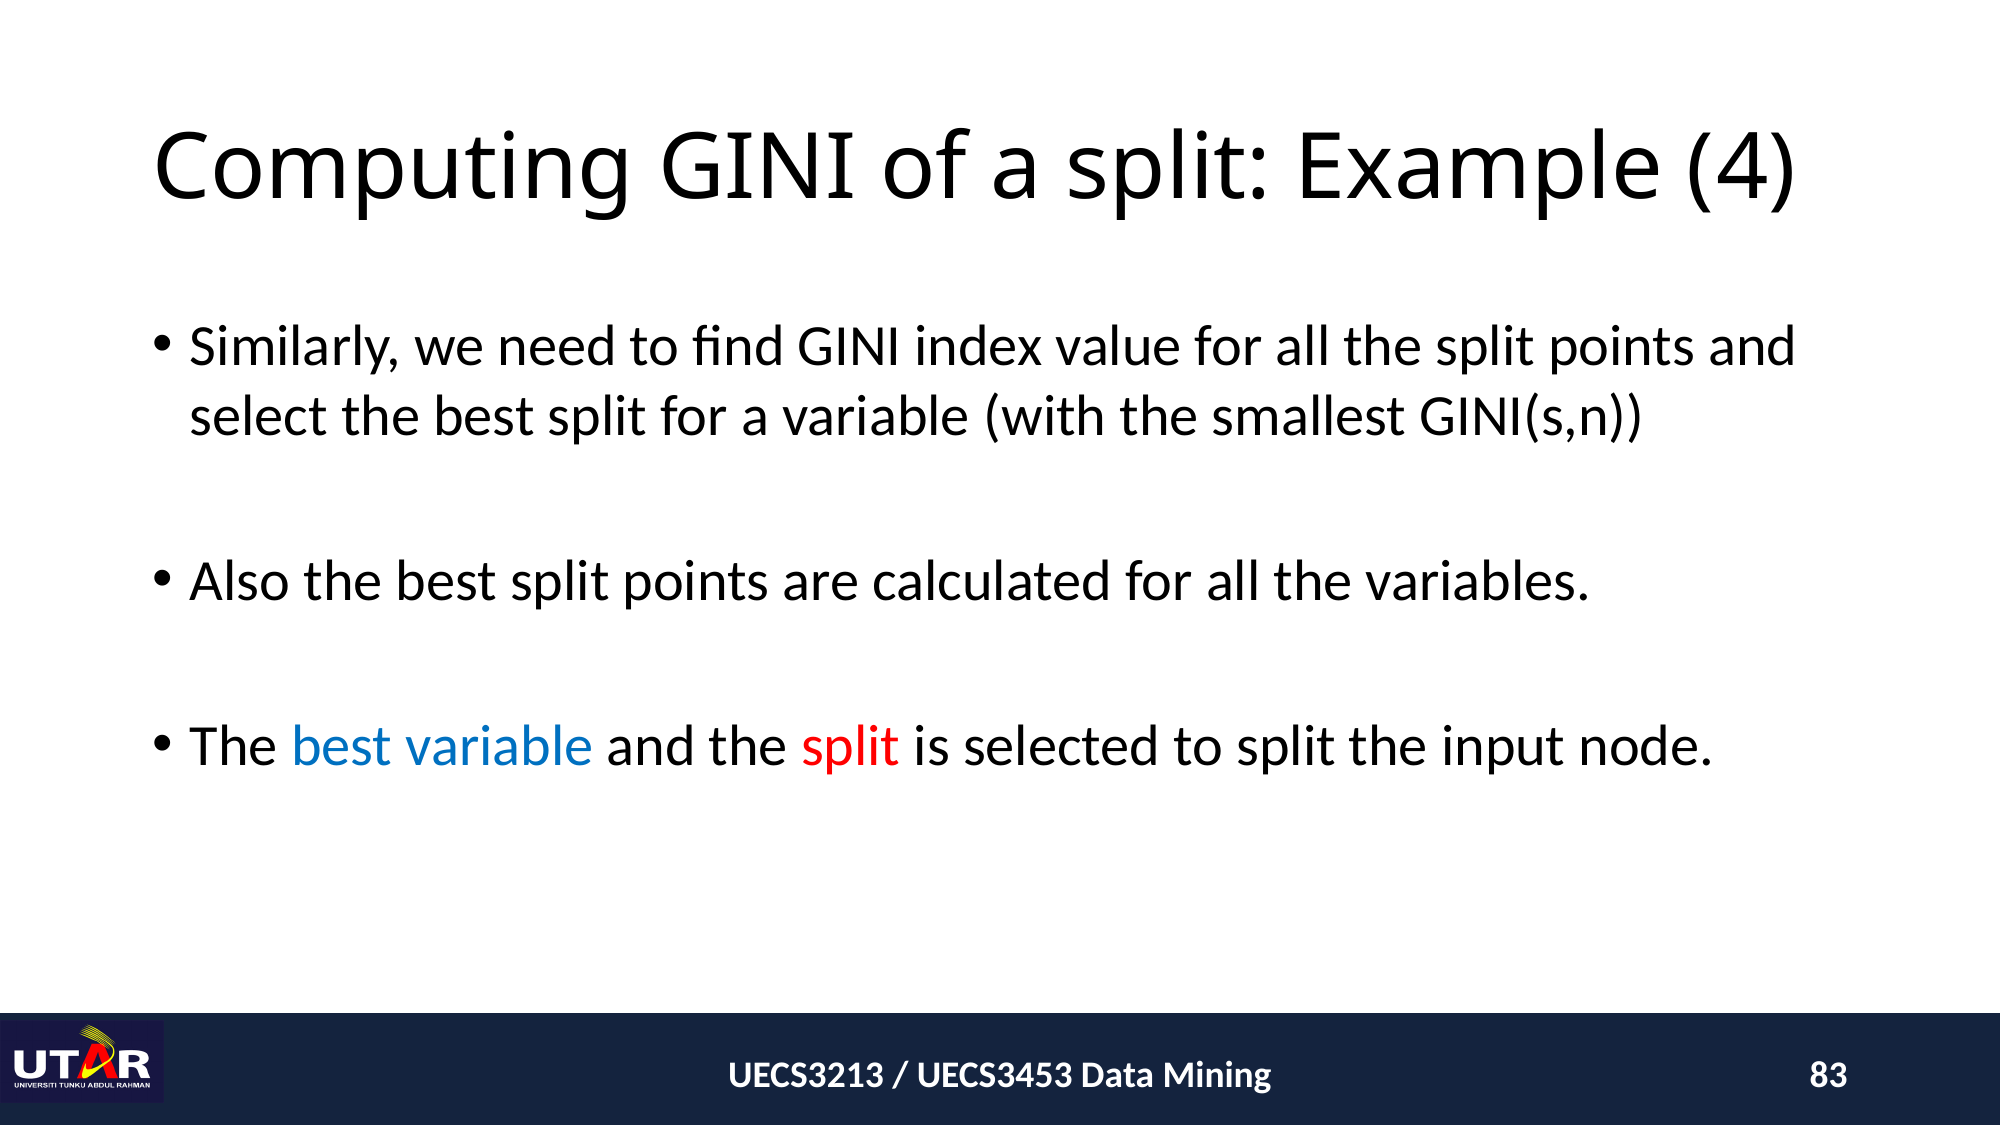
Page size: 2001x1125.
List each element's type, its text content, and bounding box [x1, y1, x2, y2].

title Computing GINI of a split: Example (4) [137, 59, 1863, 278]
list Similarly, we need to find GINI index value for all the split points and select the best split for a variable (with the smallest GINI(s,n)) Also the best split points are calculated for all the variables. The best variable and the split is selected to split the input node. [137, 299, 1863, 1014]
slide_number 83 [1412, 1042, 1863, 1103]
footer UECS3213 / UECS3453 Data Mining [662, 1042, 1338, 1103]
picture [0, 1020, 164, 1103]
